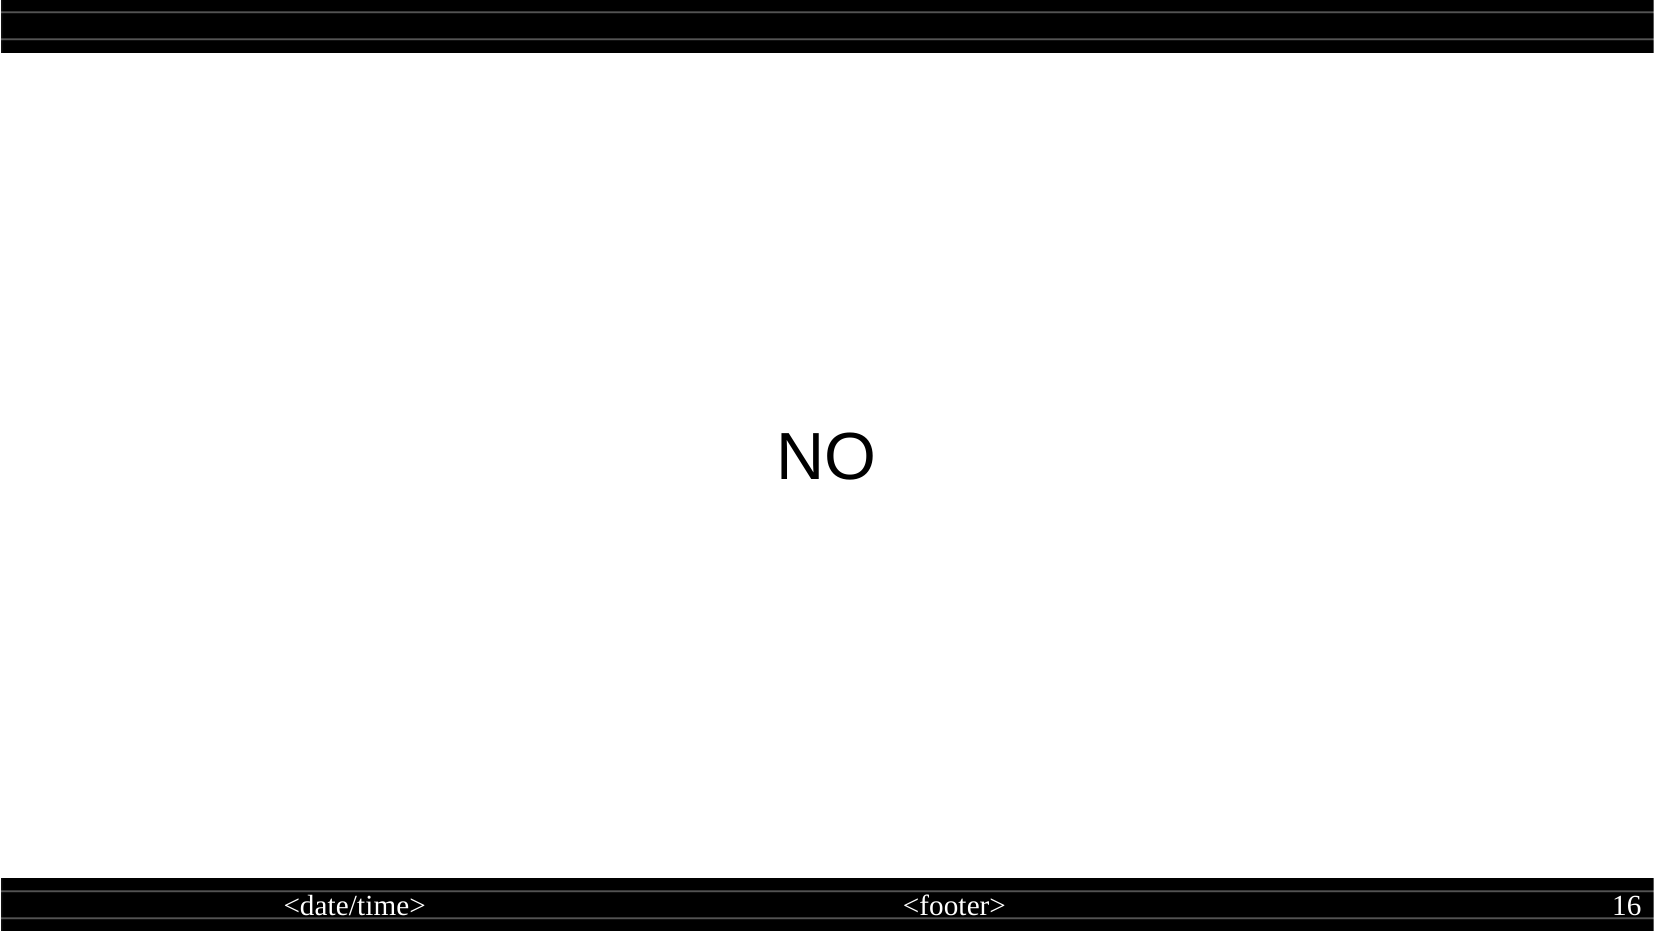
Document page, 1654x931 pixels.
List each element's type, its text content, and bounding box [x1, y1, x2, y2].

picture [1, 878, 1654, 931]
text_box NO [82, 92, 1571, 813]
picture [1, 0, 1654, 53]
